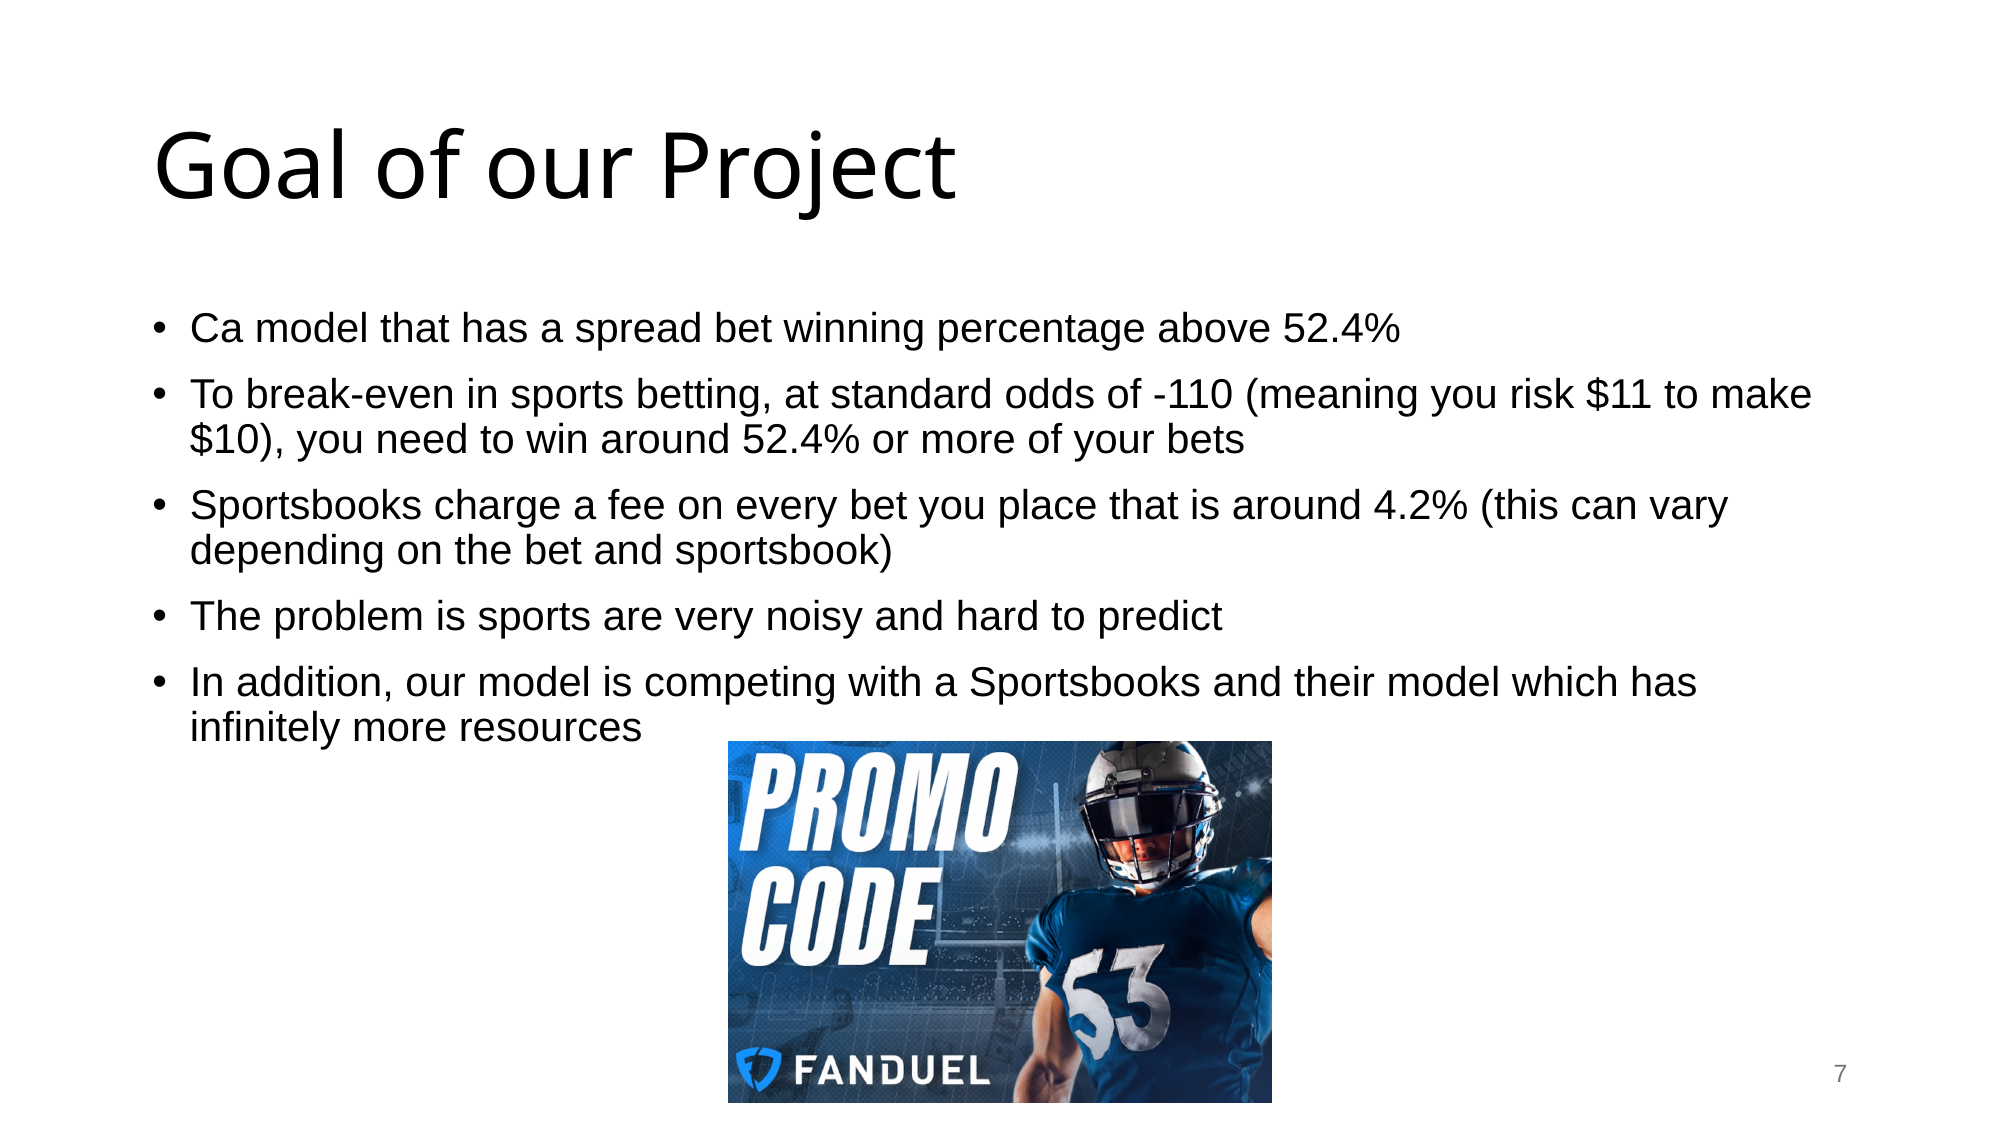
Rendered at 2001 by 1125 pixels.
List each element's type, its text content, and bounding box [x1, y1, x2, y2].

slide_number 7 [1412, 1042, 1863, 1103]
title Goal of our Project [137, 59, 1863, 278]
list Ca model that has a spread bet winning percentage above 52.4% To break-even in sports betting, at standard odds of -110 (meaning you risk $11 to make $10), you need to win around 52.4% or more of your bets Sportsbooks charge a fee on every bet you place that is around 4.2% (this can vary depending on the bet and sportsbook) The problem is sports are very noisy and hard to predict In addition, our model is competing with a Sportsbooks and their model which has infinitely more resources [137, 299, 1863, 1014]
picture [728, 740, 1272, 1103]
